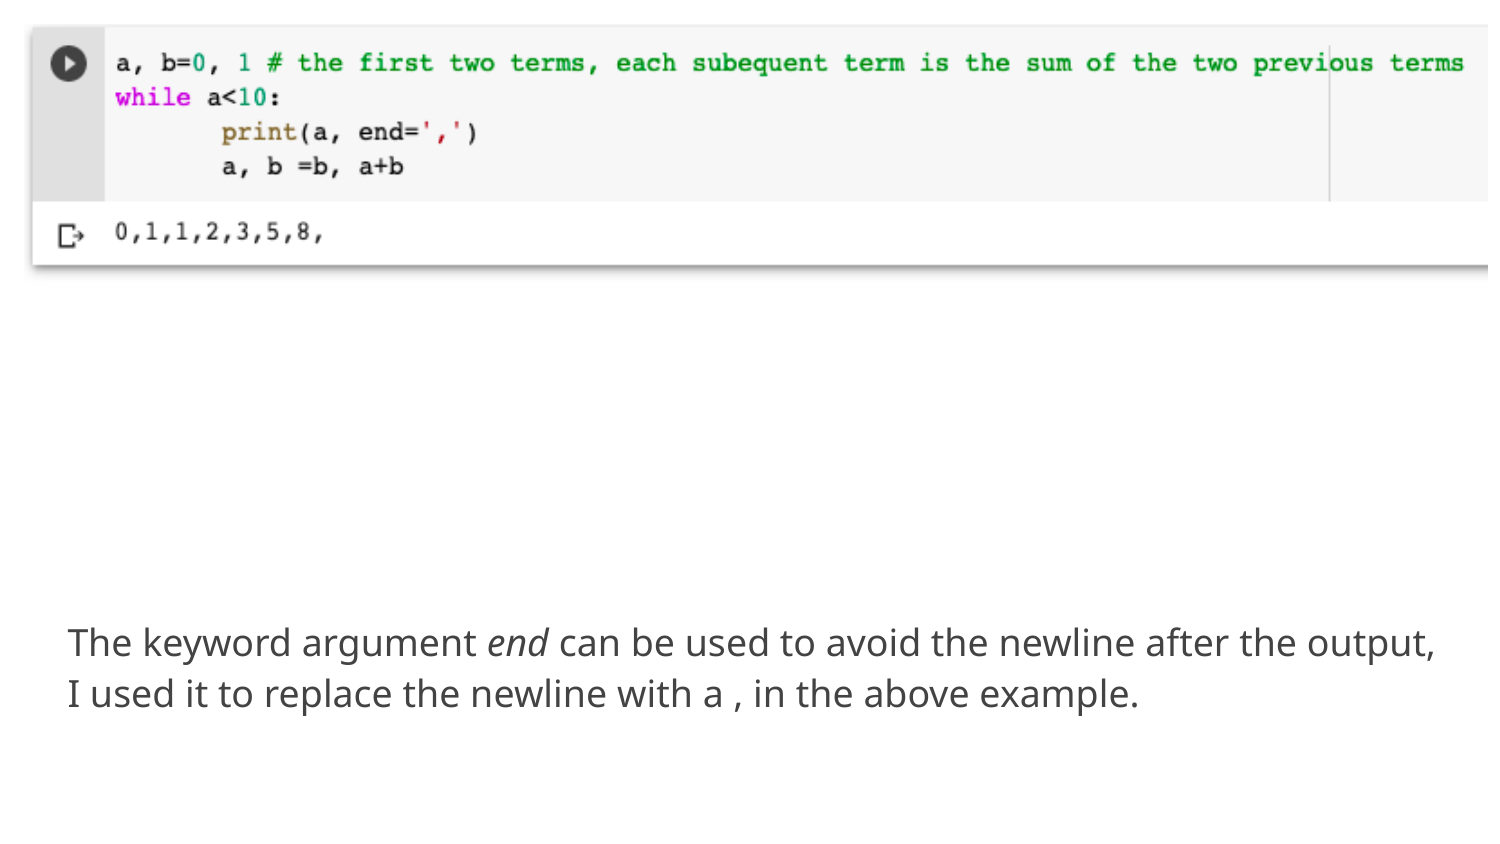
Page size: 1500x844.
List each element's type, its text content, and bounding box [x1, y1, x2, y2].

list The keyword argument end can be used to avoid the newline after the output, I used it to replace the newline with a , in the above example. [52, 543, 1473, 791]
picture [24, 24, 1489, 289]
